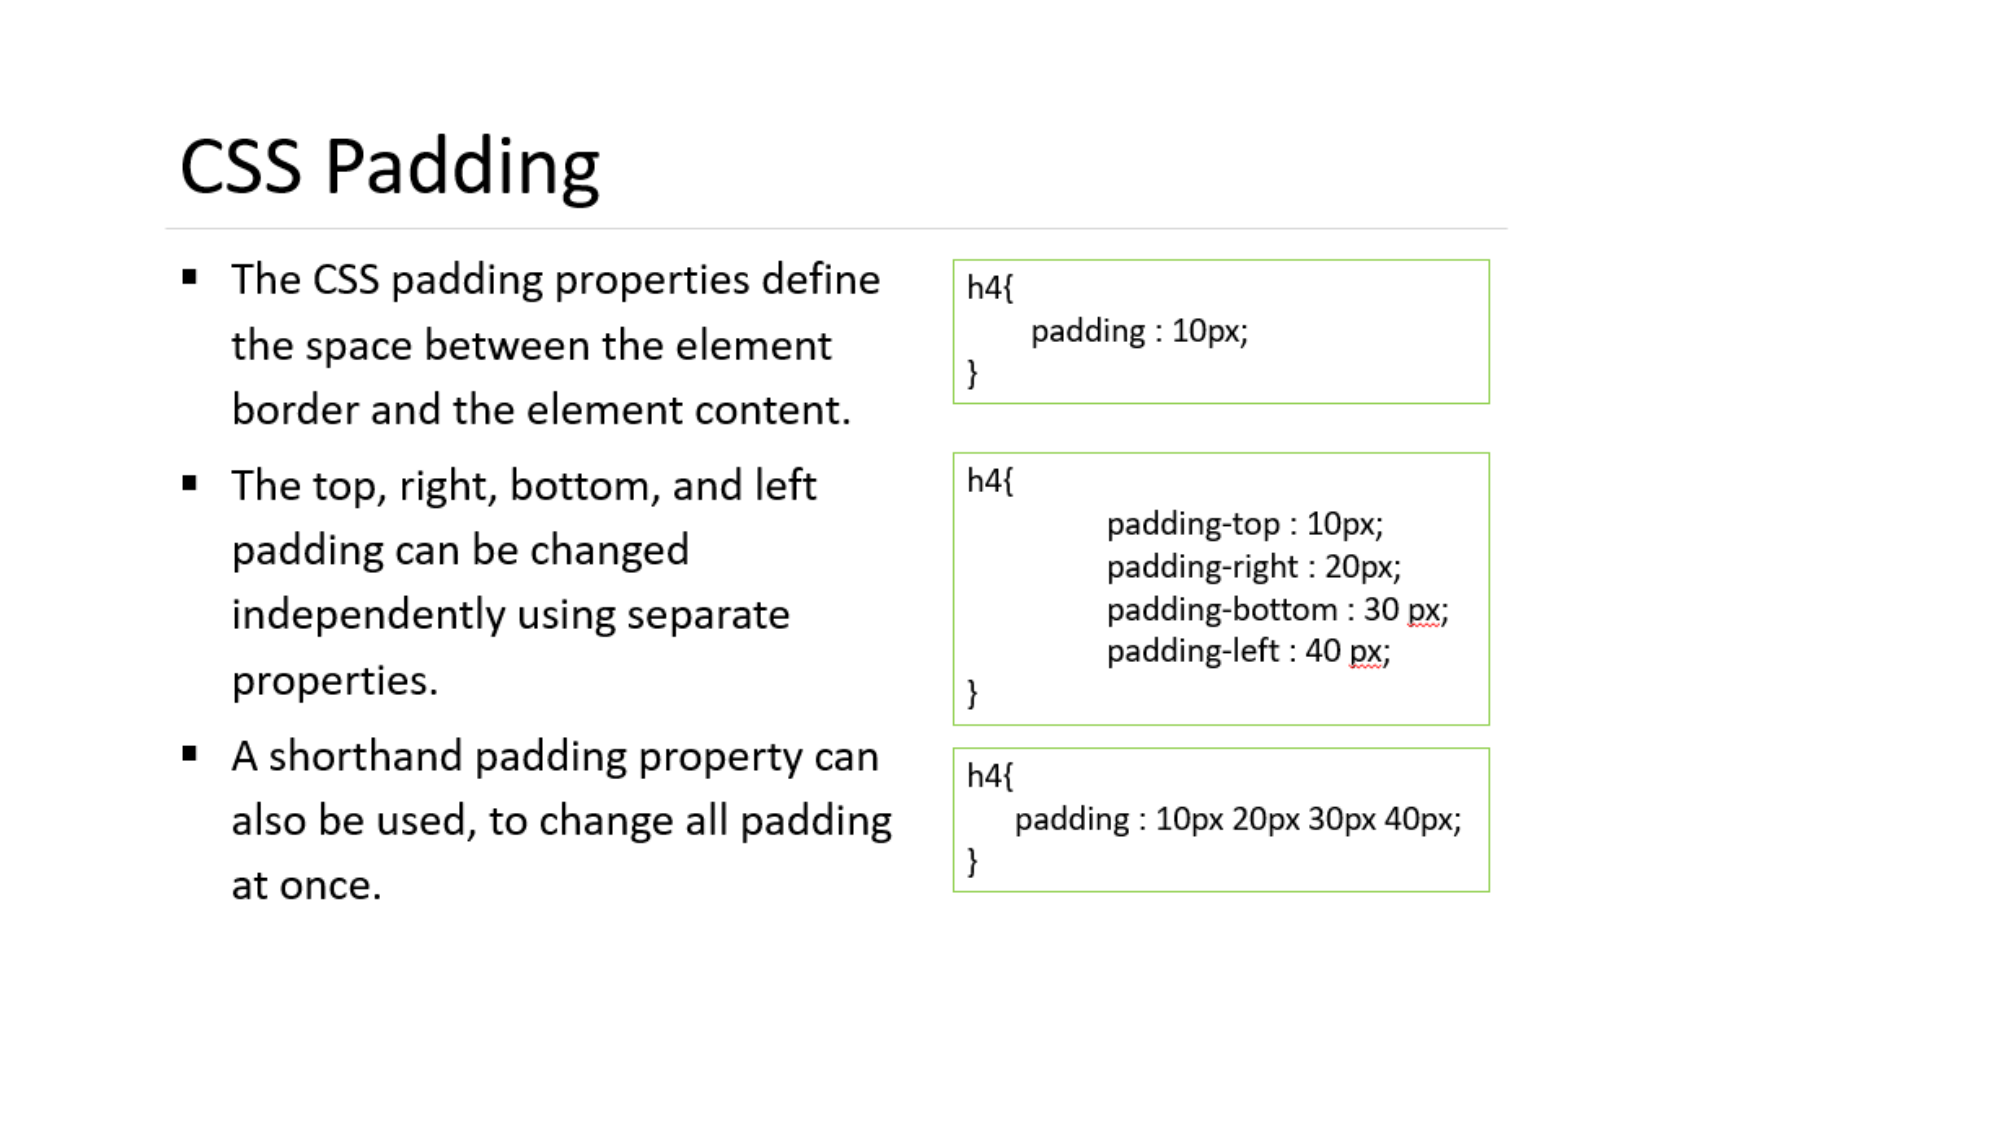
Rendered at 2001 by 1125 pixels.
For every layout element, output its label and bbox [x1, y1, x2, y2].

picture [152, 111, 1523, 1005]
